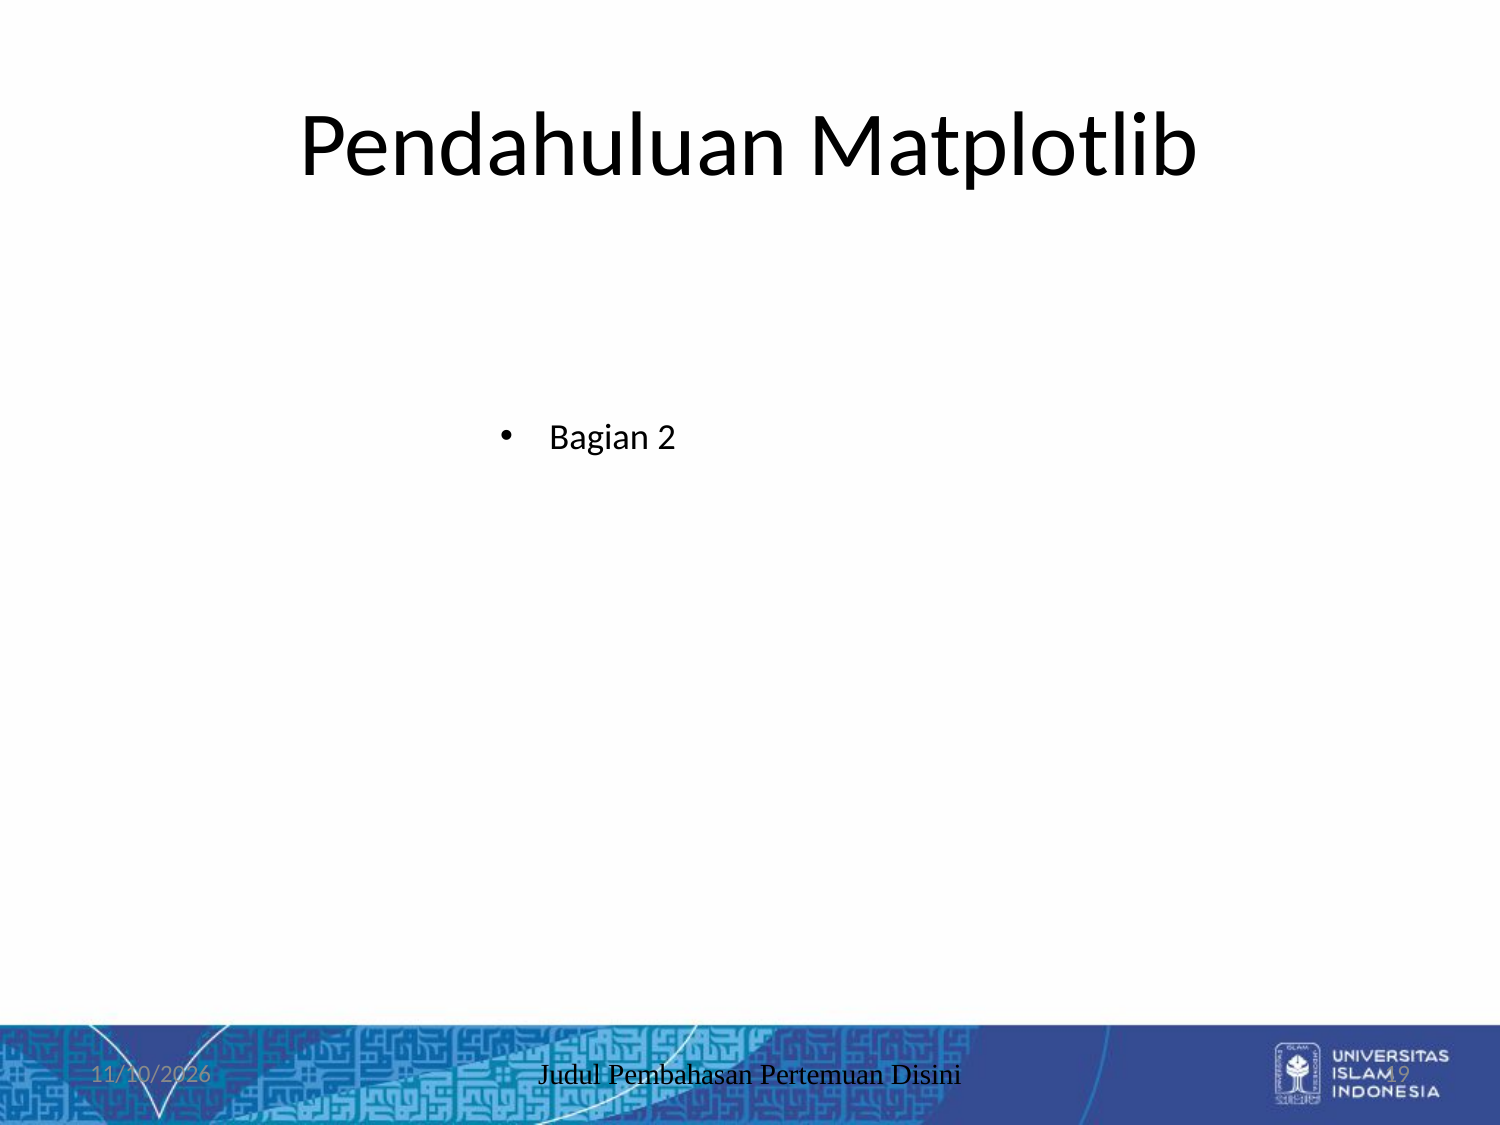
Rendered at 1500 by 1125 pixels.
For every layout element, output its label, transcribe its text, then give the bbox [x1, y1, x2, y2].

footer Judul Pembahasan Pertemuan Disini [512, 1042, 988, 1103]
list Bagian 2 [484, 405, 1500, 465]
slide_number 19 [1074, 1042, 1425, 1103]
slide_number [75, 1042, 425, 1103]
picture [0, 0, 1500, 1125]
title Pendahuluan Matplotlib [75, 45, 1425, 233]
